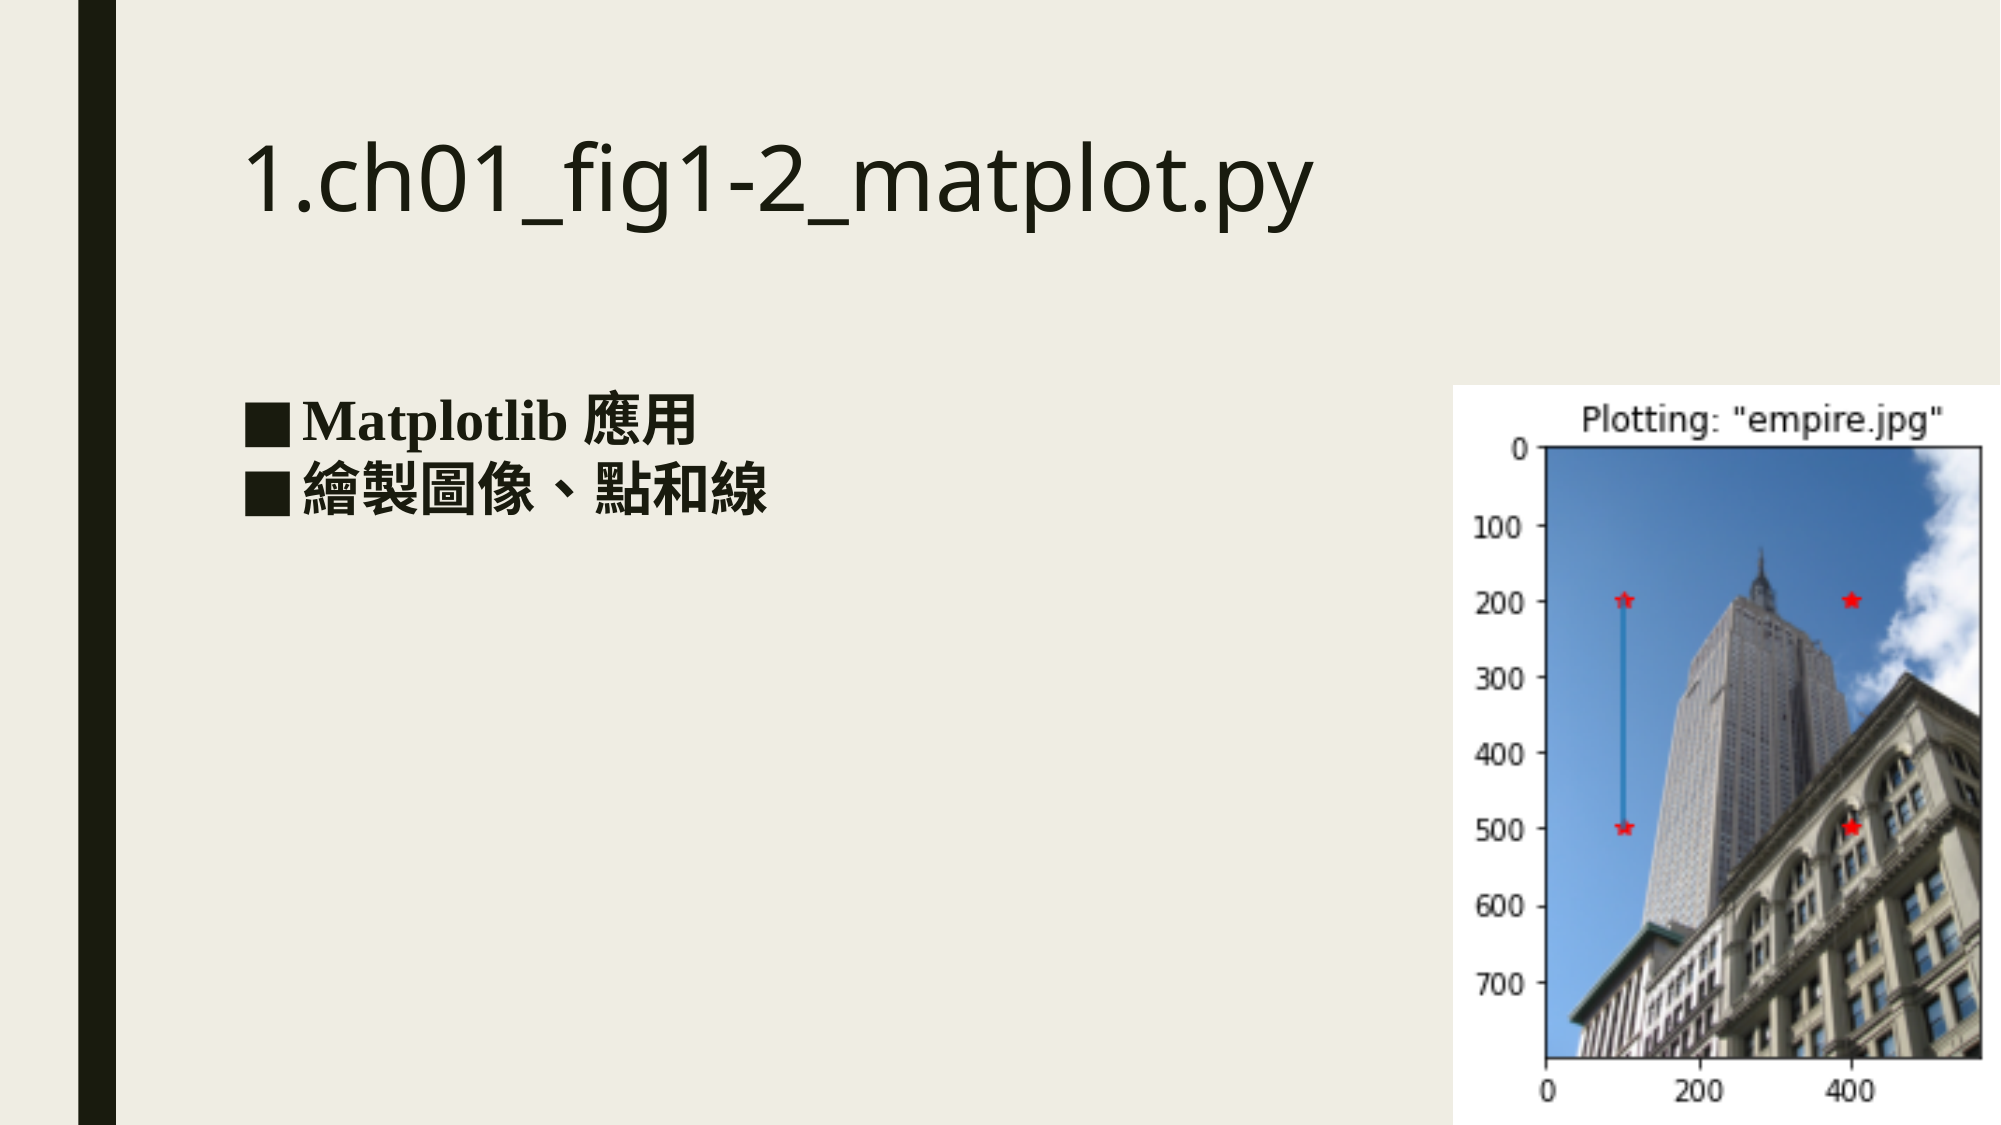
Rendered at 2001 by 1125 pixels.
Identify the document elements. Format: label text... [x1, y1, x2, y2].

list Matplotlib應用 繪製圖像、點和線 [225, 375, 1800, 963]
title 1.ch01_fig1-2_matplot.py [225, 112, 1800, 357]
picture [1453, 385, 2000, 1125]
